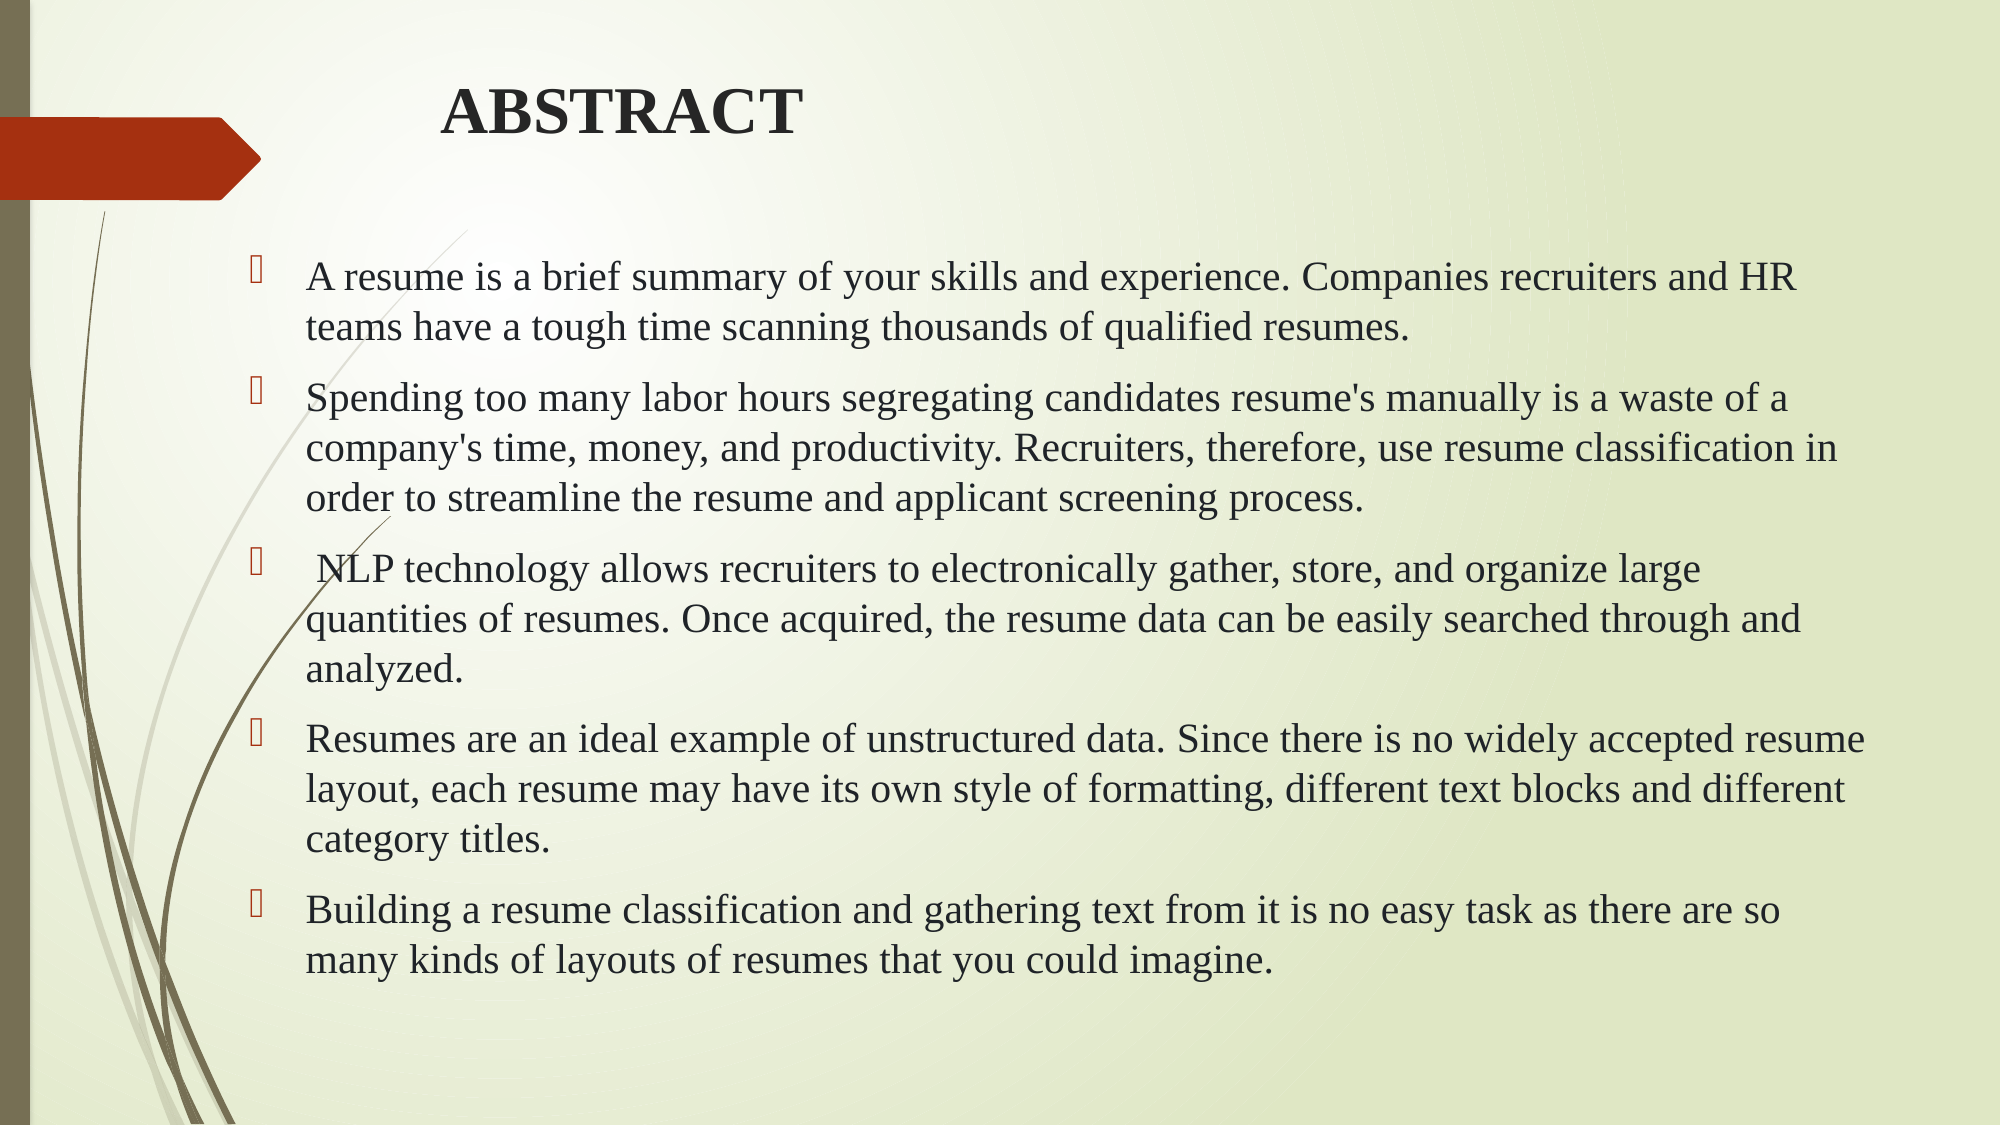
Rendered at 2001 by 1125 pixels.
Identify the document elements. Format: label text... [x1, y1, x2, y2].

title ABSTRACT [425, 66, 1888, 241]
list A resume is a brief summary of your skills and experience. Companies recruiters and HR teams have a tough time scanning thousands of qualified resumes. Spending too many labor hours segregating candidates resume's manually is a waste of a company's time, money, and productivity. Recruiters, therefore, use resume classification in order to streamline the resume and applicant screening process. NLP technology allows recruiters to electronically gather, store, and organize large quantities of resumes. Once acquired, the resume data can be easily searched through and analyzed. Resumes are an ideal example of unstructured data. Since there is no widely accepted resume layout, each resume may have its own style of formatting, different text blocks and different category titles. Building a resume classification and gathering text from it is no easy task as there are so many kinds of layouts of resumes that you could imagine. [234, 241, 1888, 1104]
